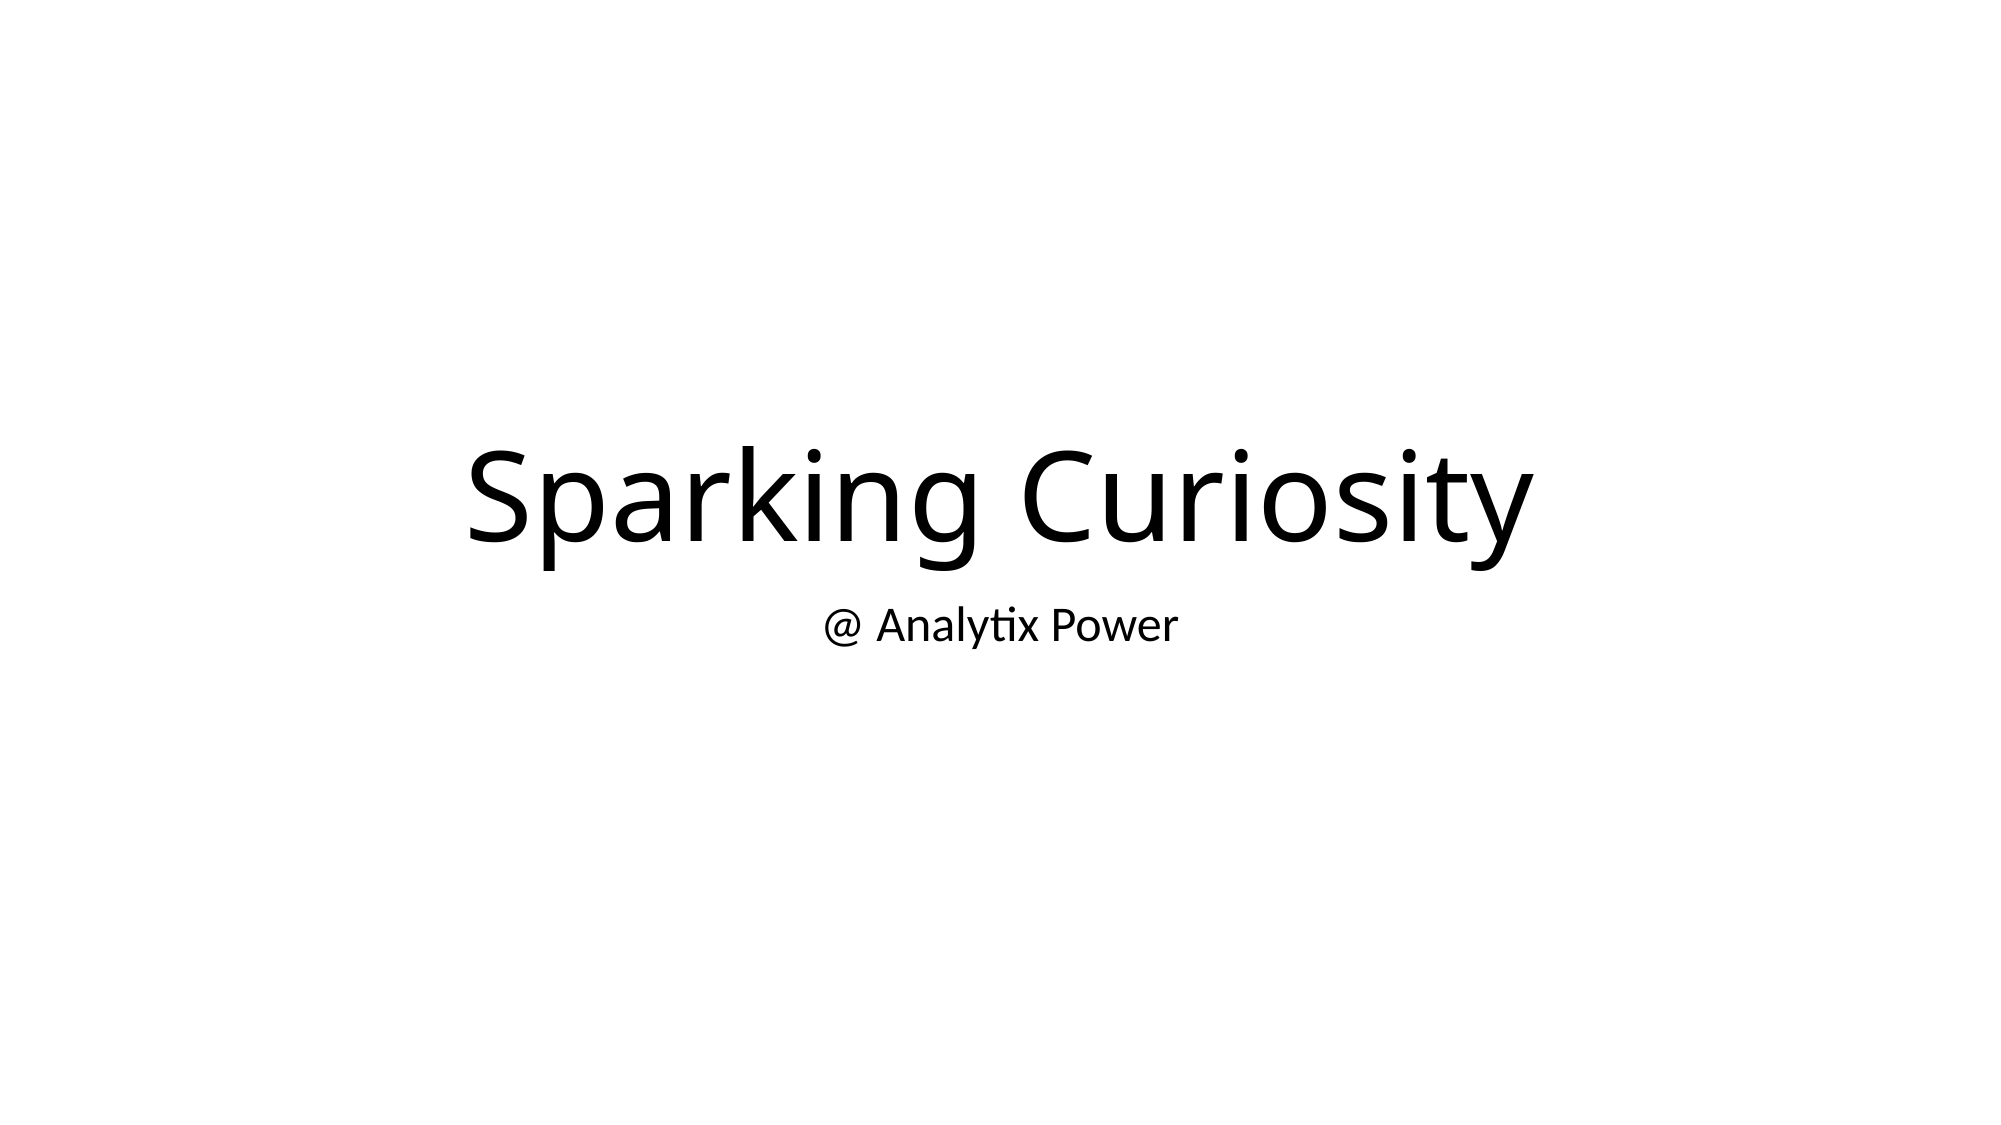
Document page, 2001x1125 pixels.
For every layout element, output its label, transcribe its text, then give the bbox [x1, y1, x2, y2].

title Sparking Curiosity [249, 184, 1750, 576]
subtitle @ Analytix Power [249, 590, 1750, 863]
